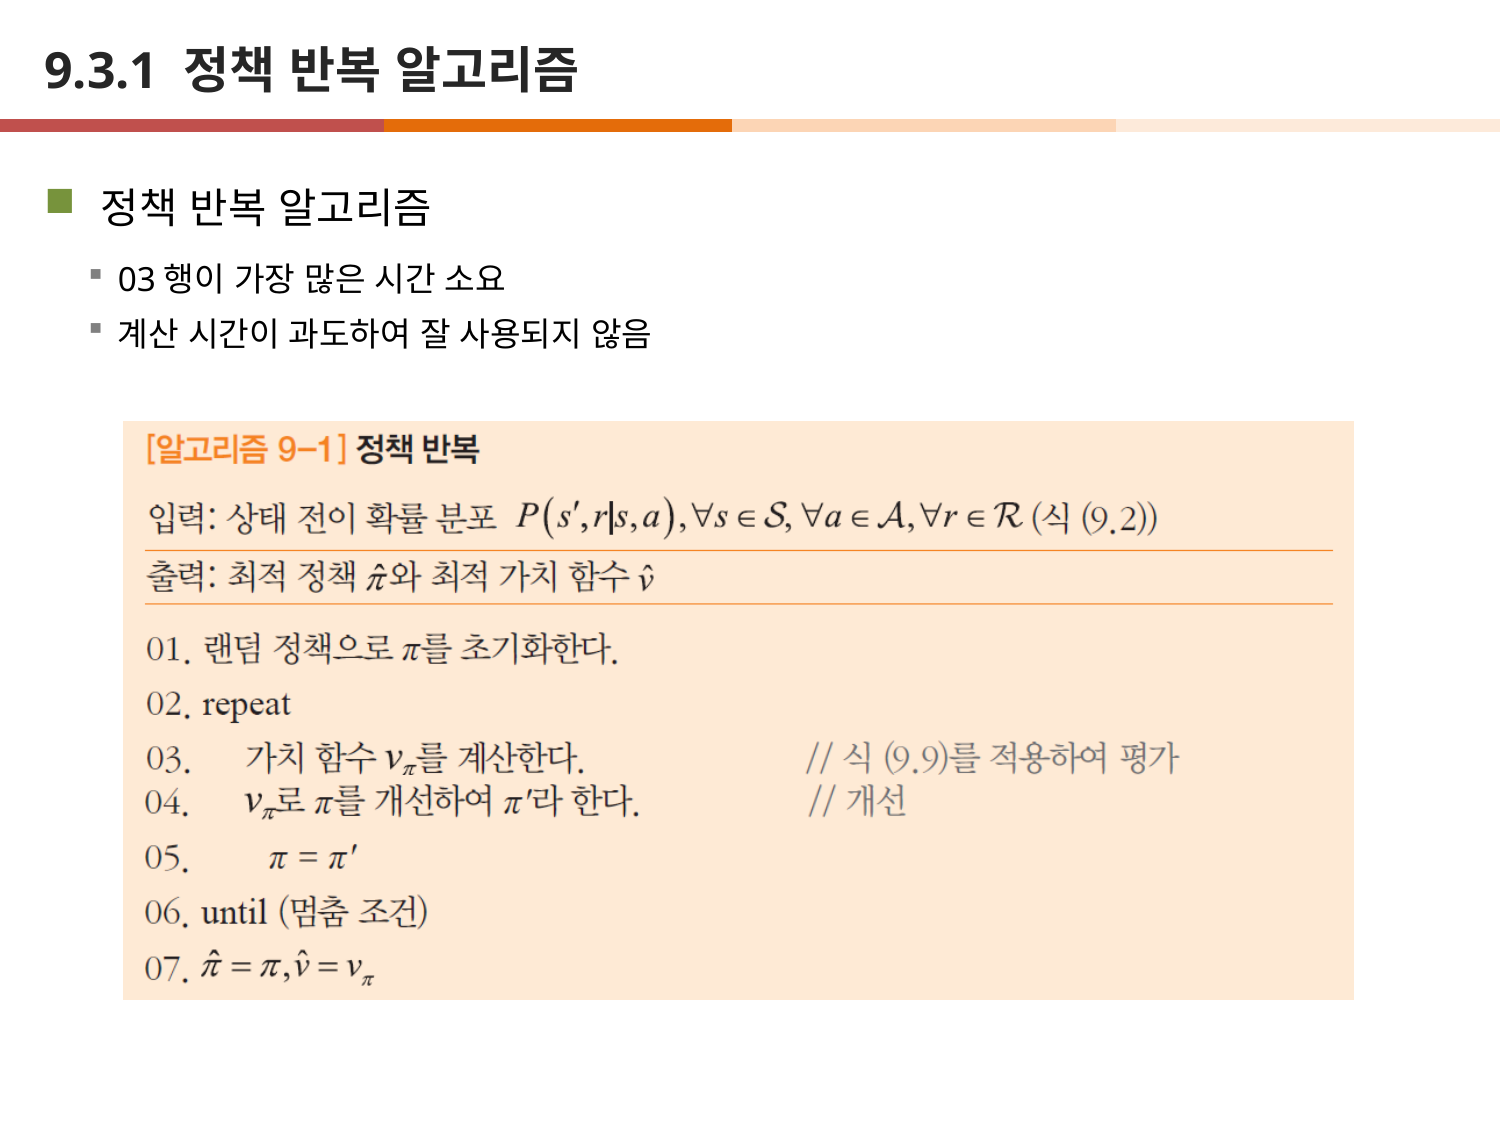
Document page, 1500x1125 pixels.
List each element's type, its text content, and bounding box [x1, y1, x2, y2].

title 9.3.1 정책 반복 알고리즘 [29, 23, 1270, 114]
picture [123, 420, 1354, 1000]
list 정책 반복 알고리즘 03행이 가장 많은 시간 소요 계산 시간이 과도하여 잘 사용되지 않음 [29, 148, 1471, 1083]
